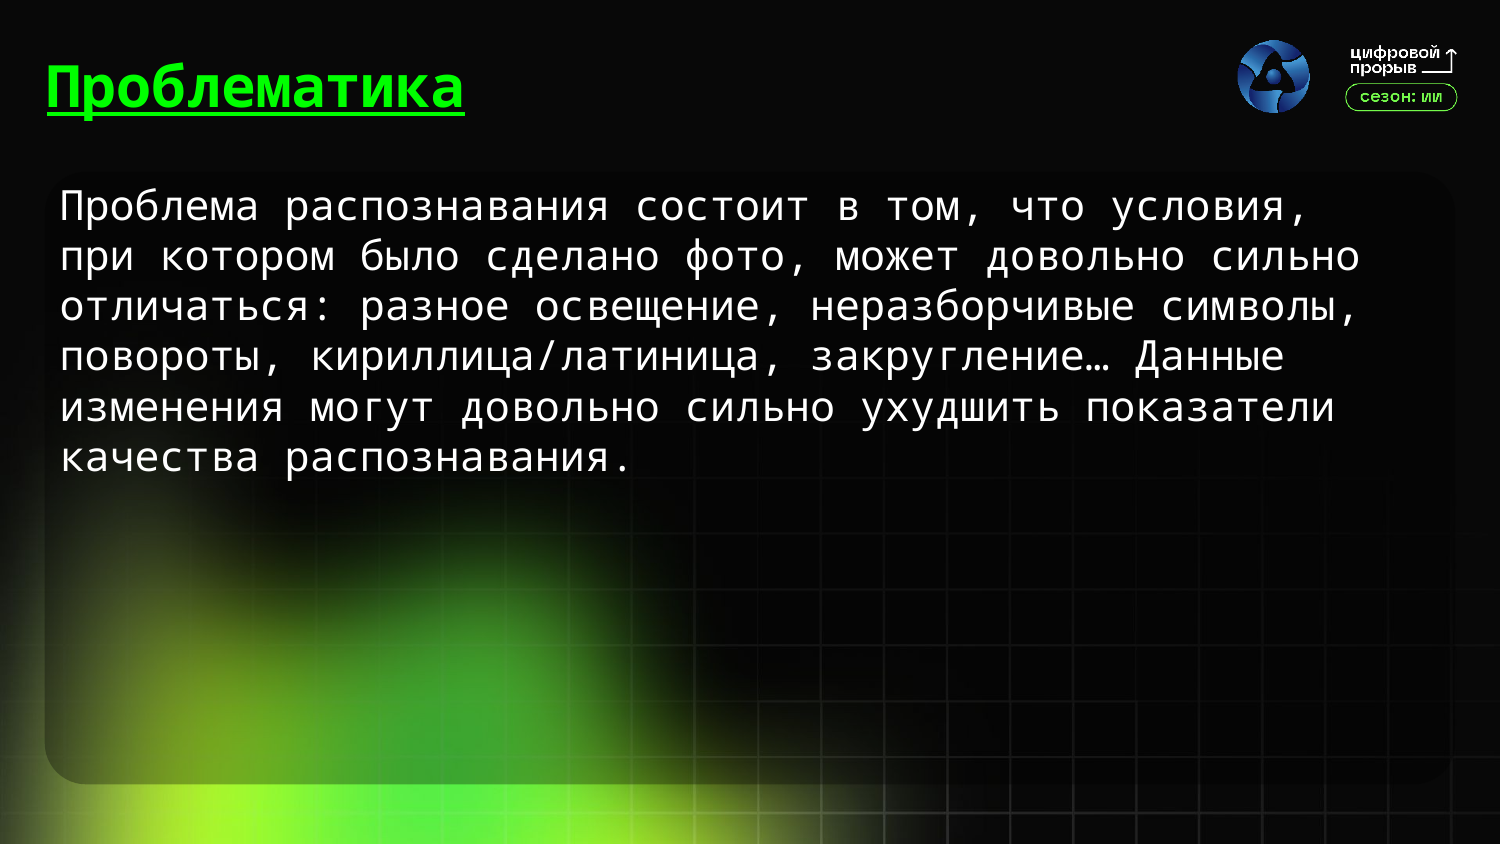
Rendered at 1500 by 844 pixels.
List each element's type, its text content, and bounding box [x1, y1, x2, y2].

title Проблематика [44, 46, 1456, 190]
text_box [42, 190, 1458, 787]
text_box Проблема распознавания состоит в том, что условия, при котором было сделано фото, может довольно сильно отличаться: разное освещение, неразборчивые символы, повороты, кириллица/латиница, закругление… Данные изменения могут довольно сильно ухудшить показатели качества распознавания. [44, 171, 1400, 487]
picture [0, 0, 1500, 844]
